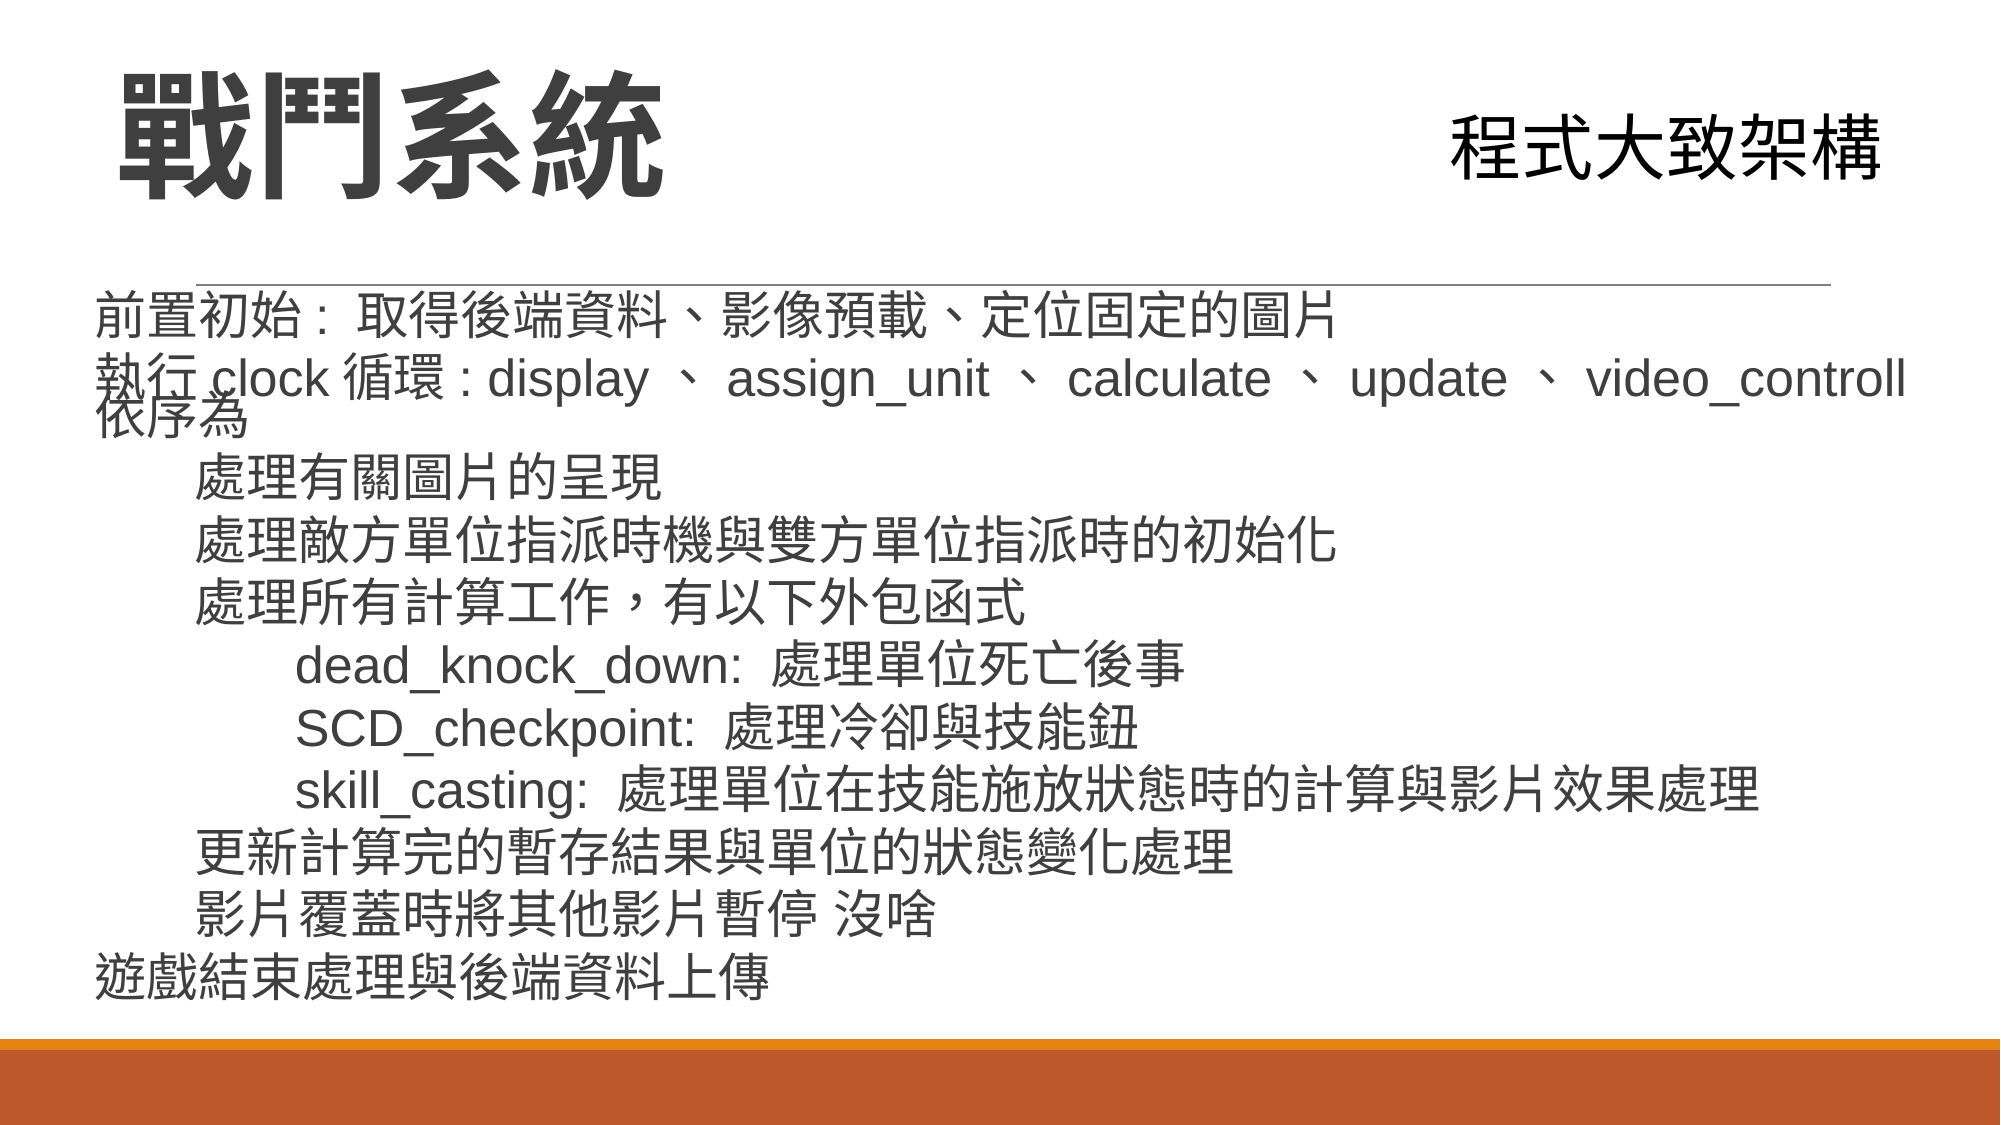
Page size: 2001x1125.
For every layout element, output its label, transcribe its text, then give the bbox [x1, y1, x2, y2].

title 戰鬥系統 [96, 54, 872, 209]
text_box 程式大致架構 [1208, 82, 1904, 210]
list 前置初始: 取得後端資料、影像預載、定位固定的圖片 執行clock循環: display、assign_unit、calculate、update、video_controll 依序為 處理有關圖片的呈現 處理敵方單位指派時機與雙方單位指派時的初始化 處理所有計算工作，有以下外包函式 dead_knock_down: 處理單位死亡後事 SCD_checkpoint: 處理冷卻與技能鈕 skill_casting: 處理單位在技能施放狀態時的計算與影片效果處理 更新計算完的暫存結果與單位的狀態變化處理 影片覆蓋時將其他影片暫停 沒啥 遊戲結束處理與後端資料上傳 [59, 284, 1969, 1125]
